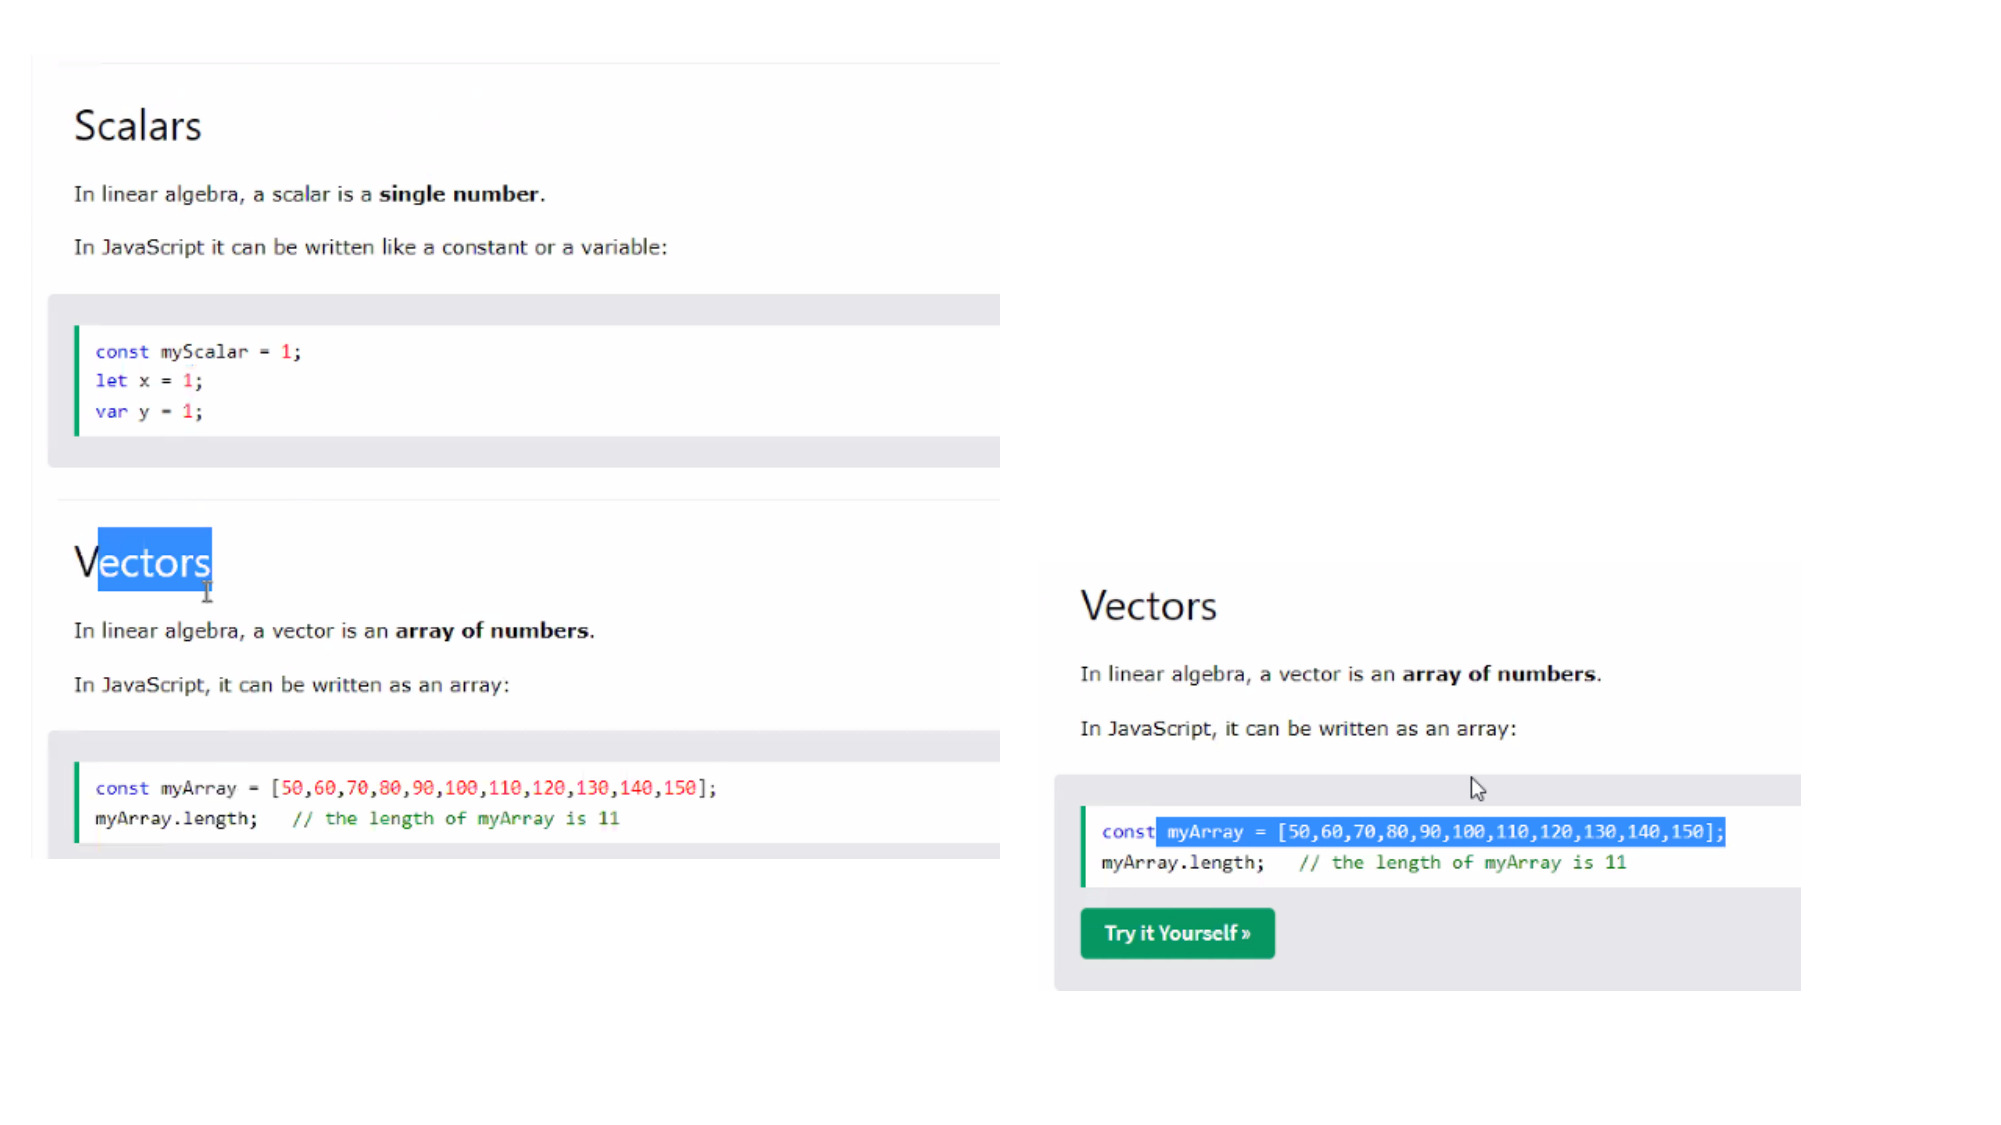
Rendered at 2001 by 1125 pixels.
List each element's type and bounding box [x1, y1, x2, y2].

picture [31, 55, 1000, 860]
picture [1039, 562, 1801, 991]
